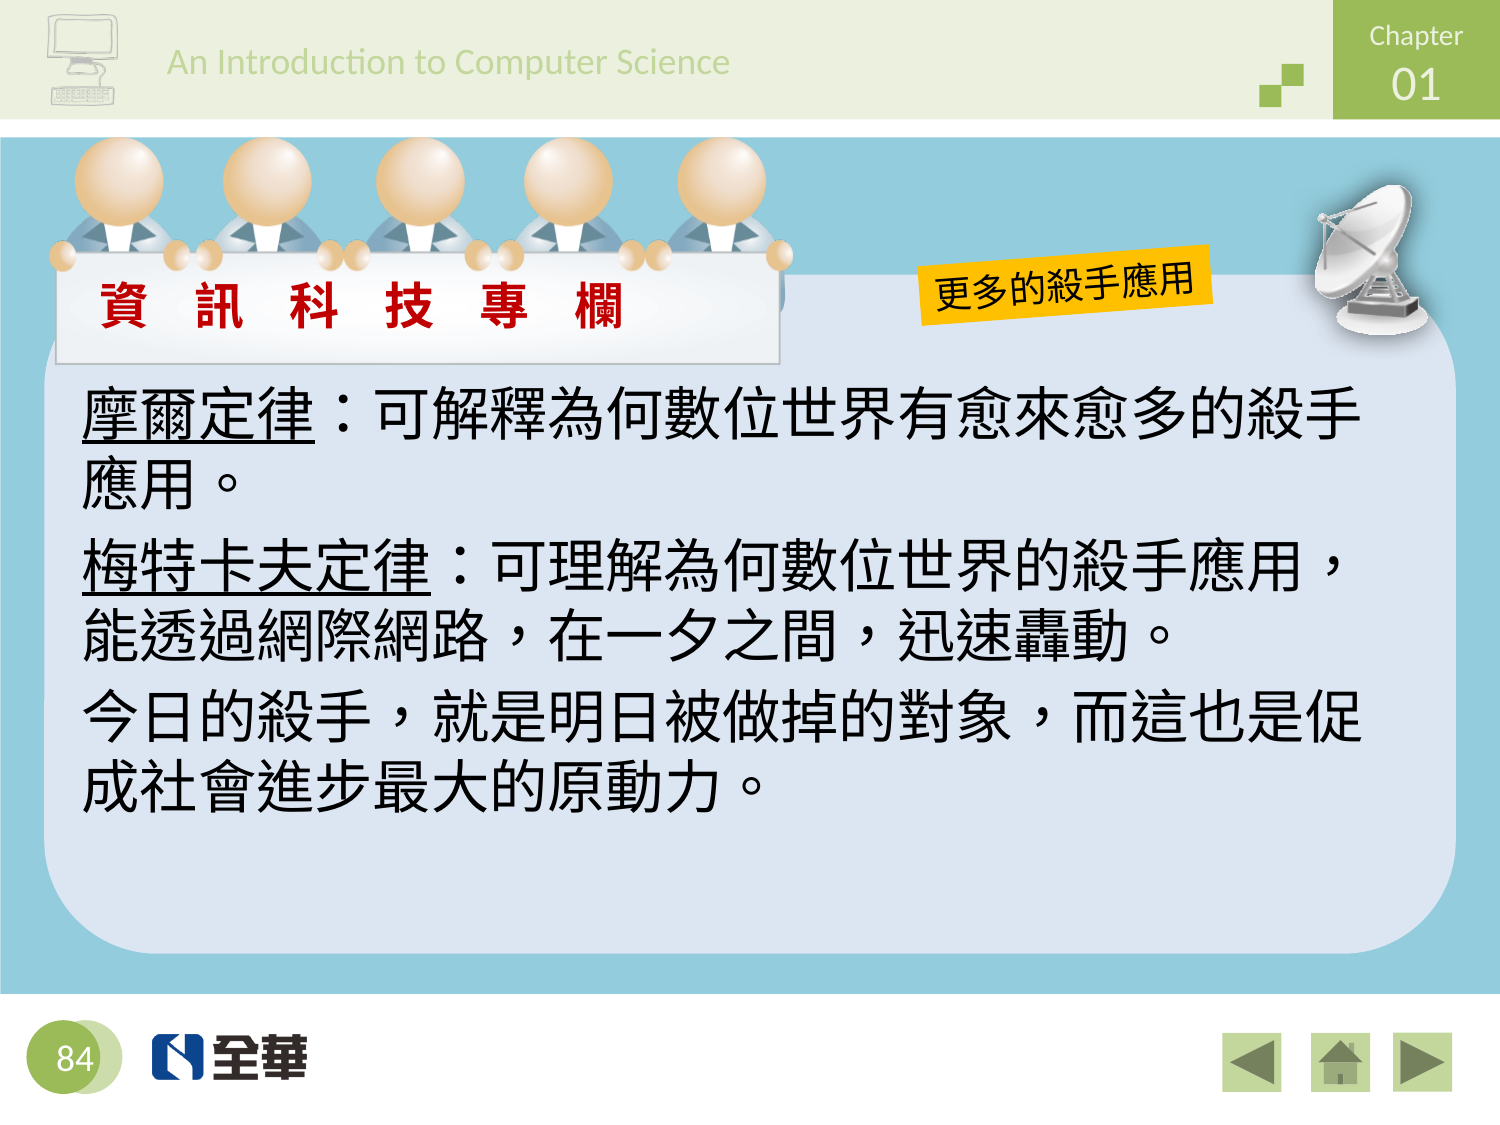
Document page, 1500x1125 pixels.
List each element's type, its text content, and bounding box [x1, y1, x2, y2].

text_box 更多的殺手應用 [917, 244, 1214, 326]
list 摩爾定律：可解釋為何數位世界有愈來愈多的殺手應用。 梅特卡夫定律：可理解為何數位世界的殺手應用，能透過網際網路，在一夕之間，迅速轟動。 今日的殺手，就是明日被做掉的對象，而這也是促成社會進步最大的原動力。 [66, 370, 1417, 954]
picture [152, 1034, 307, 1080]
picture [1315, 185, 1436, 335]
picture [47, 14, 118, 106]
picture [47, 137, 793, 371]
